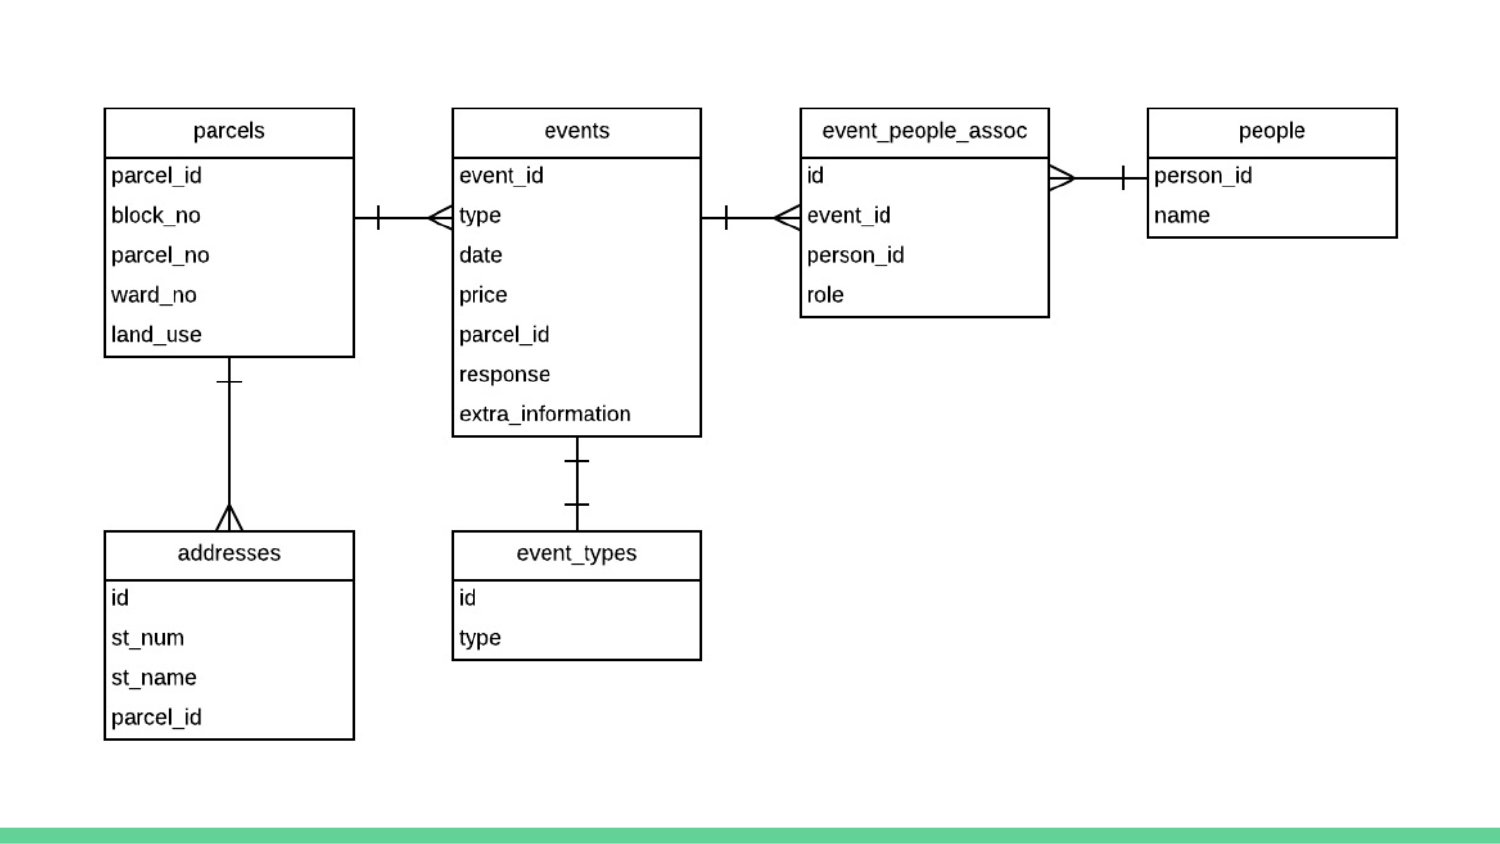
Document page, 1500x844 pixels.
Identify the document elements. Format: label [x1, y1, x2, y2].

picture [87, 92, 1413, 751]
